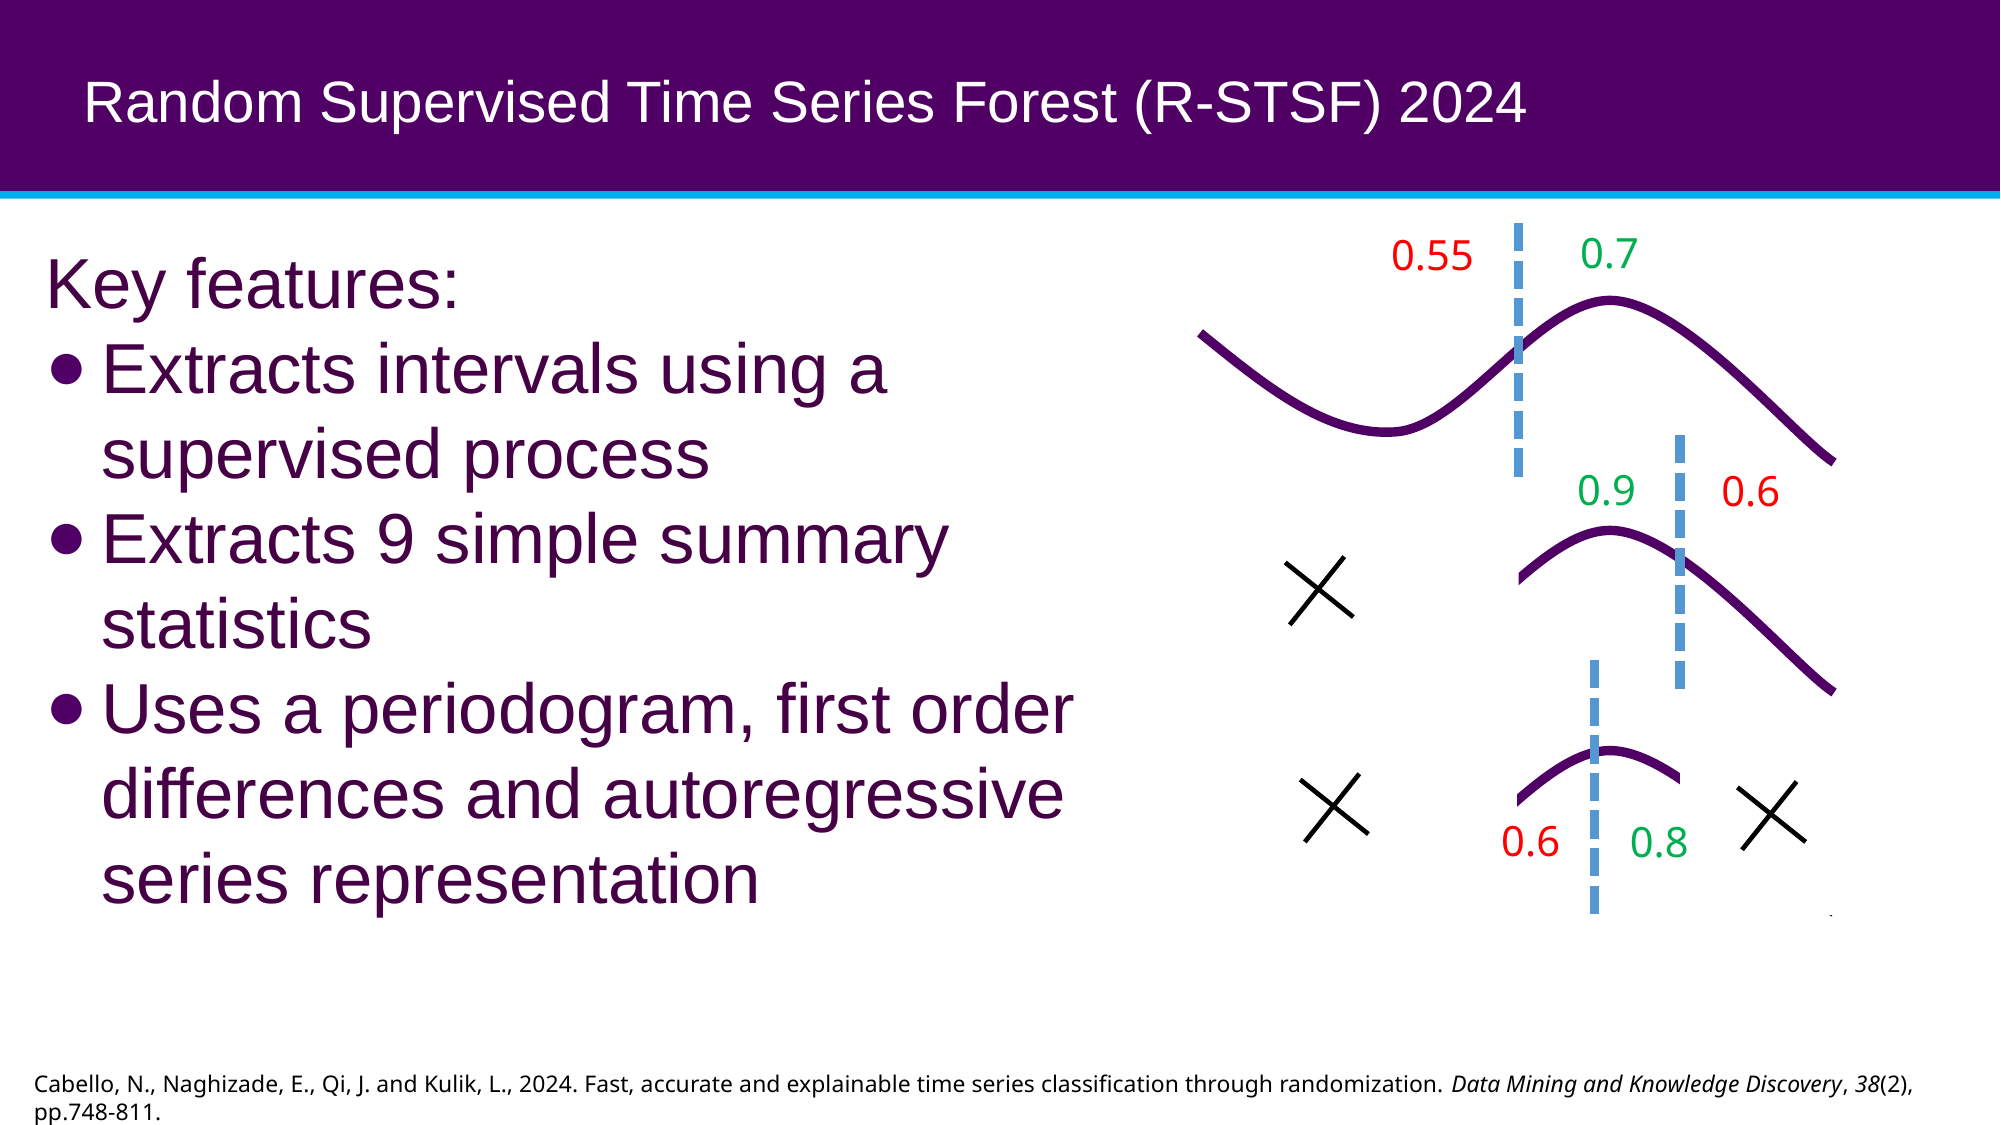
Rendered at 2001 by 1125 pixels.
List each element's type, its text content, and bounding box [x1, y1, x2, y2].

text_box 0.8 [1599, 800, 1733, 891]
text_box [1734, 788, 1804, 844]
text_box [1177, 528, 1521, 721]
text_box Cabello, N., Naghizade, E., Qi, J. and Kulik, L., 2024. Fast, accurate and explainable time series classification through randomization. Data Mining and Knowledge Discovery, 38(2), pp.748-811. [0, 1054, 2000, 1125]
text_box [1282, 563, 1352, 619]
text_box [1685, 559, 1836, 695]
text_box [1521, 539, 1675, 661]
title Random Supervised Time Series Forest (R-STSF) 2024 [68, 49, 1932, 146]
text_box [1297, 780, 1367, 836]
text_box 0.6 [1467, 799, 1589, 890]
text_box 0.6 [1599, 799, 1604, 890]
text_box [1523, 302, 1821, 449]
text_box 0.55 [1357, 214, 1494, 304]
text_box 0.7 [1546, 212, 1668, 302]
text_box 0.6 [1687, 449, 1825, 540]
list Key features: Extracts intervals using a supervised process Extracts 9 simple summary statistics Uses a periodogram, first order differences and autoregressive series representation [11, 223, 1238, 971]
text_box [1176, 722, 1519, 915]
text_box [1238, 340, 1514, 435]
text_box [1599, 748, 1678, 800]
text_box [1678, 724, 1959, 917]
text_box 0.9 [1543, 448, 1675, 539]
text_box [1519, 751, 1589, 799]
text_box [1825, 453, 1836, 465]
